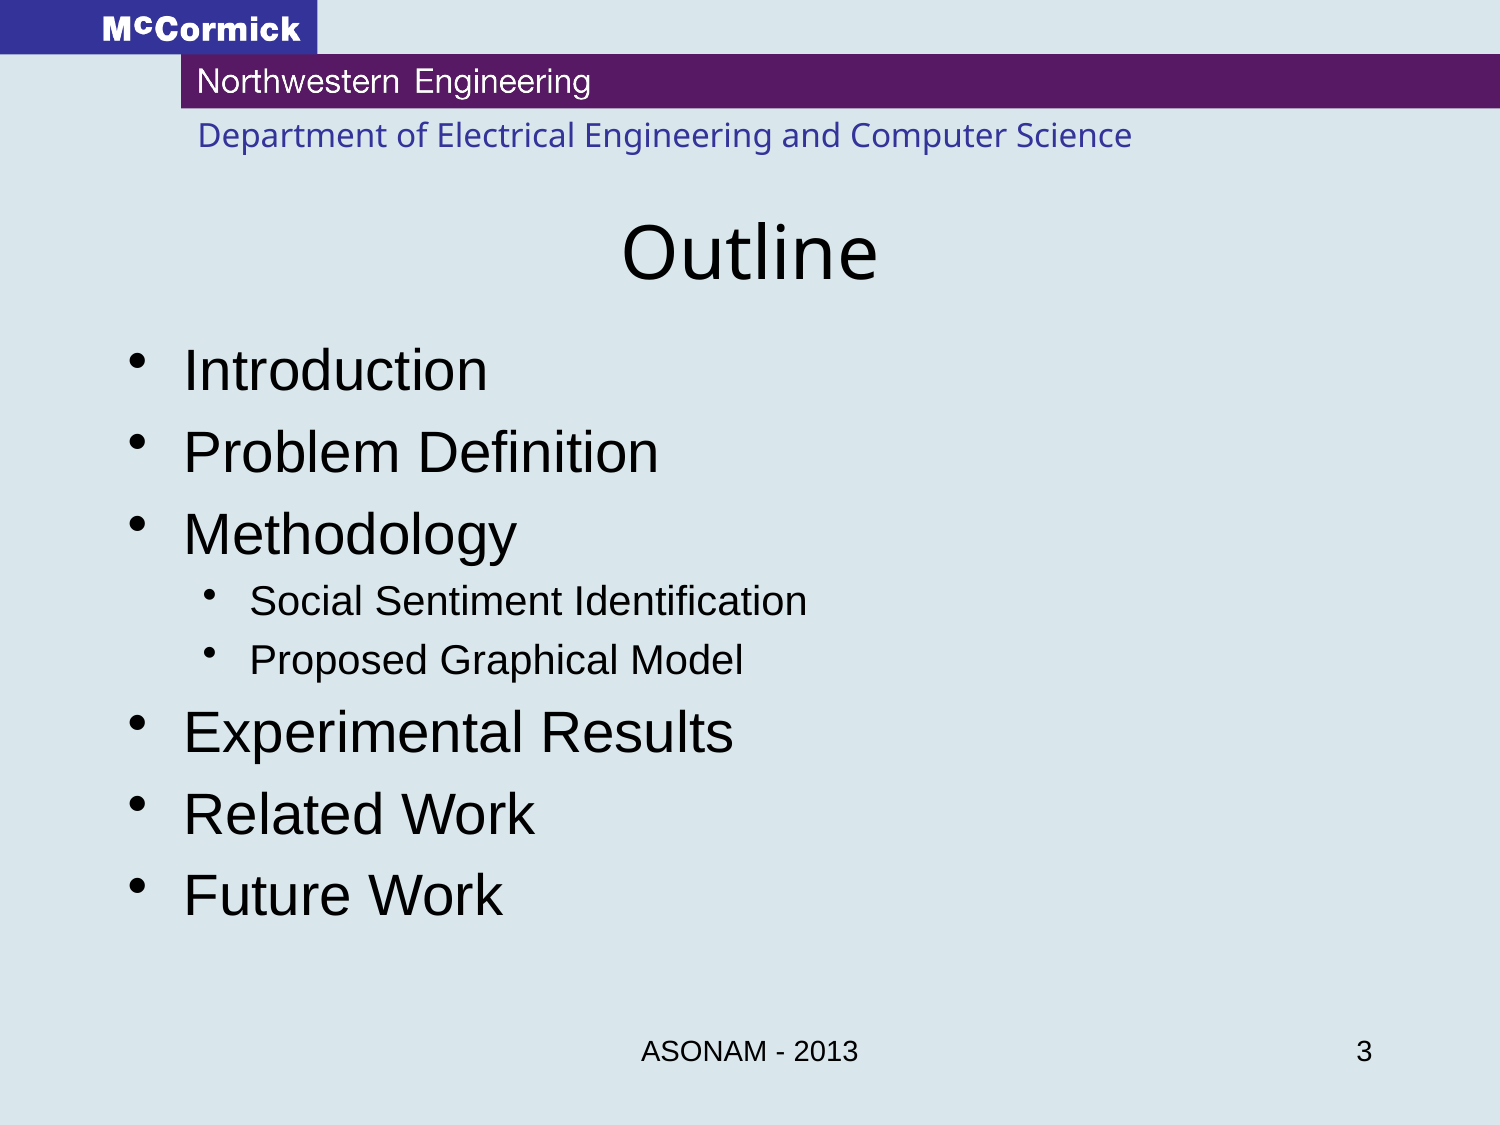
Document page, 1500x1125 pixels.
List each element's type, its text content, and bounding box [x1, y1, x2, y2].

picture [96, 9, 681, 55]
footer ASONAM - 2013 [512, 1025, 988, 1100]
picture [199, 68, 595, 100]
slide_number 3 [1074, 1025, 1388, 1100]
list Introduction Problem Definition Methodology Social Sentiment Identification Proposed Graphical Model Experimental Results Related Work Future Work [112, 324, 1388, 1000]
title Outline [112, 187, 1388, 313]
